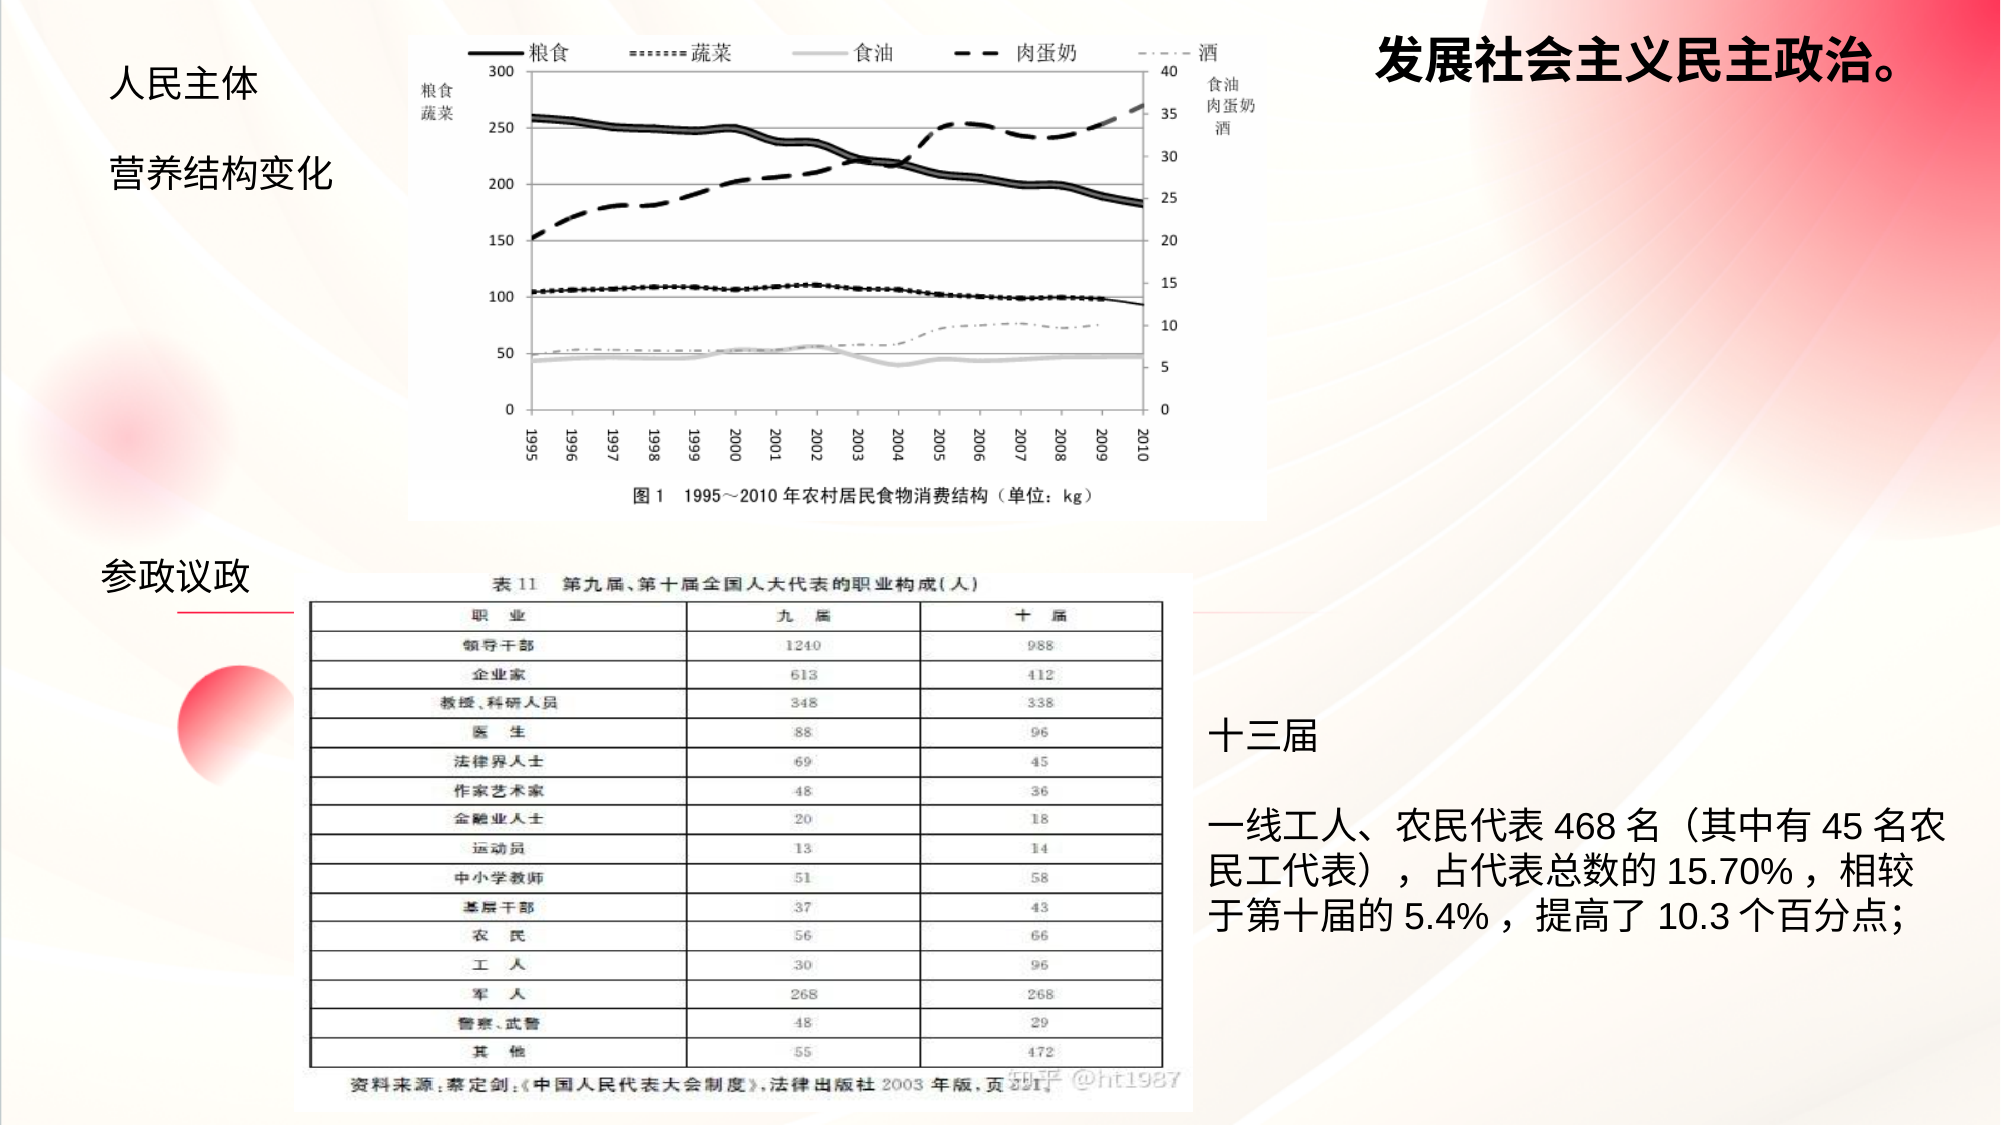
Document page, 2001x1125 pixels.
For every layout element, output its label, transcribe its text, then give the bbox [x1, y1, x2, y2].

text_box 发展社会主义民主政治。 [1359, 21, 1961, 97]
text_box 人民主体 营养结构变化 [94, 52, 407, 292]
text_box 参政议政 [86, 545, 1970, 606]
text_box 人民主体 营养结构变化 [1268, 52, 1871, 292]
text_box 十三届 一线工人、农民代表468名（其中有45名农民工代表），占代表总数的15.70%，相较于第十届的5.4%，提高了10.3个百分点； [1194, 704, 1966, 945]
picture [0, 0, 2001, 1125]
